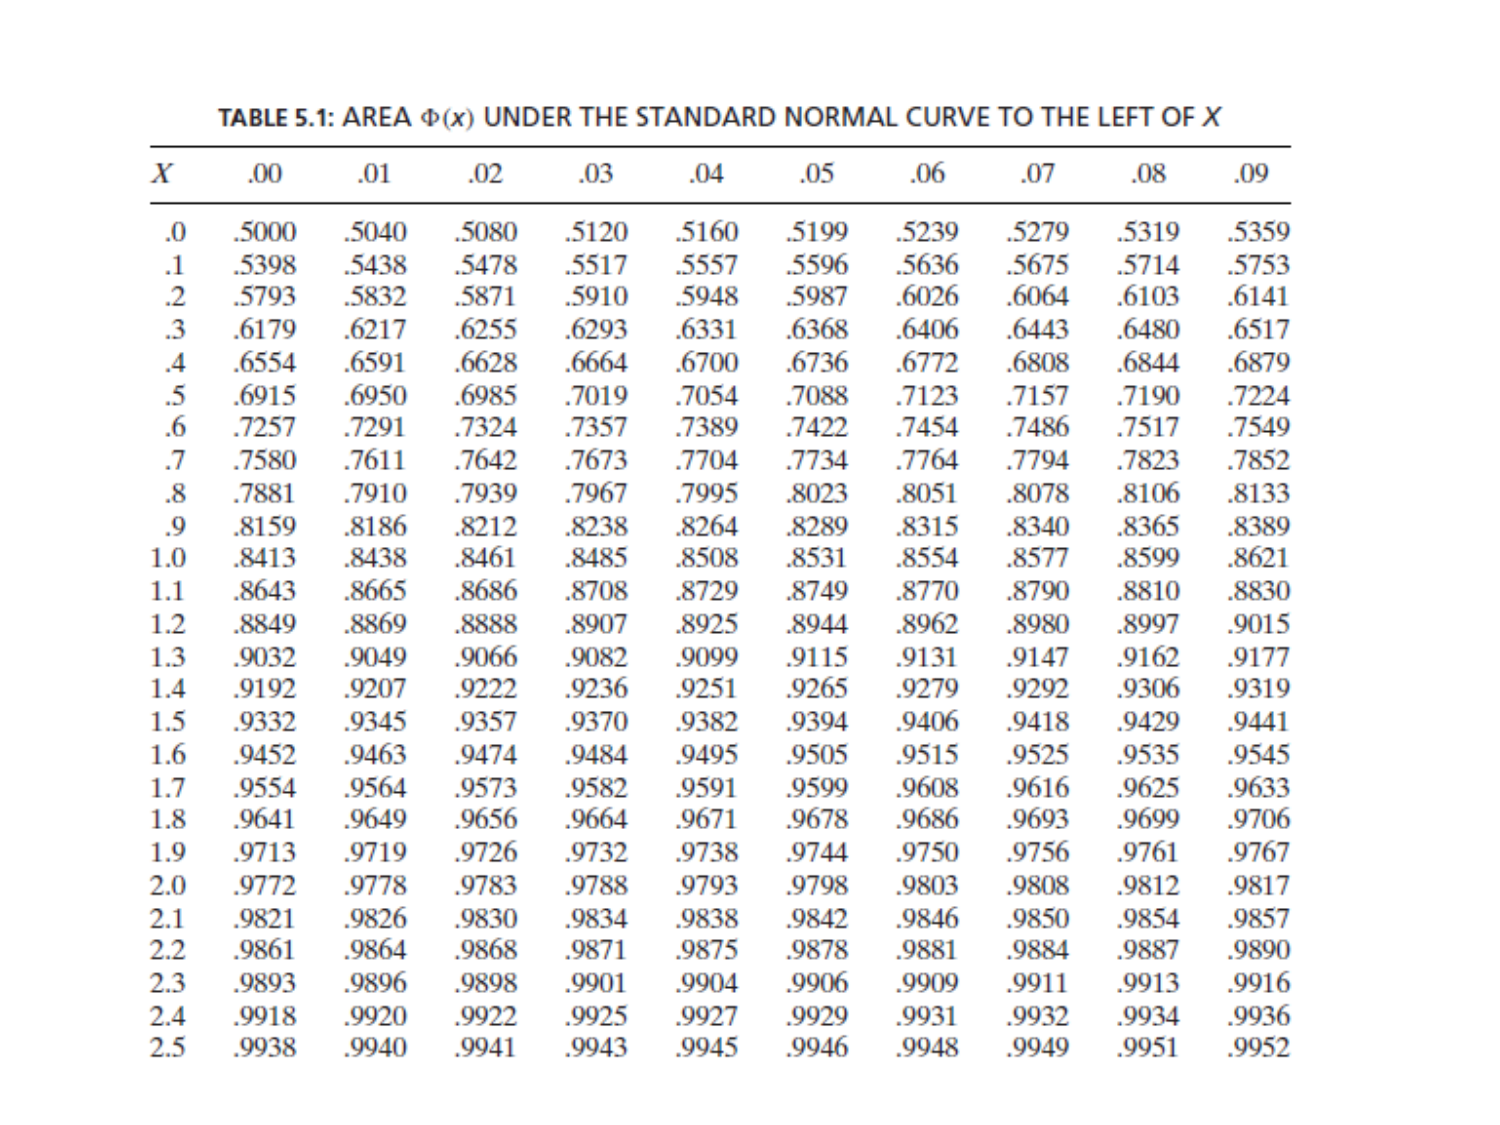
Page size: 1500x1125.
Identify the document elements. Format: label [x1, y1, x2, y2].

text_box [137, 75, 1313, 1067]
